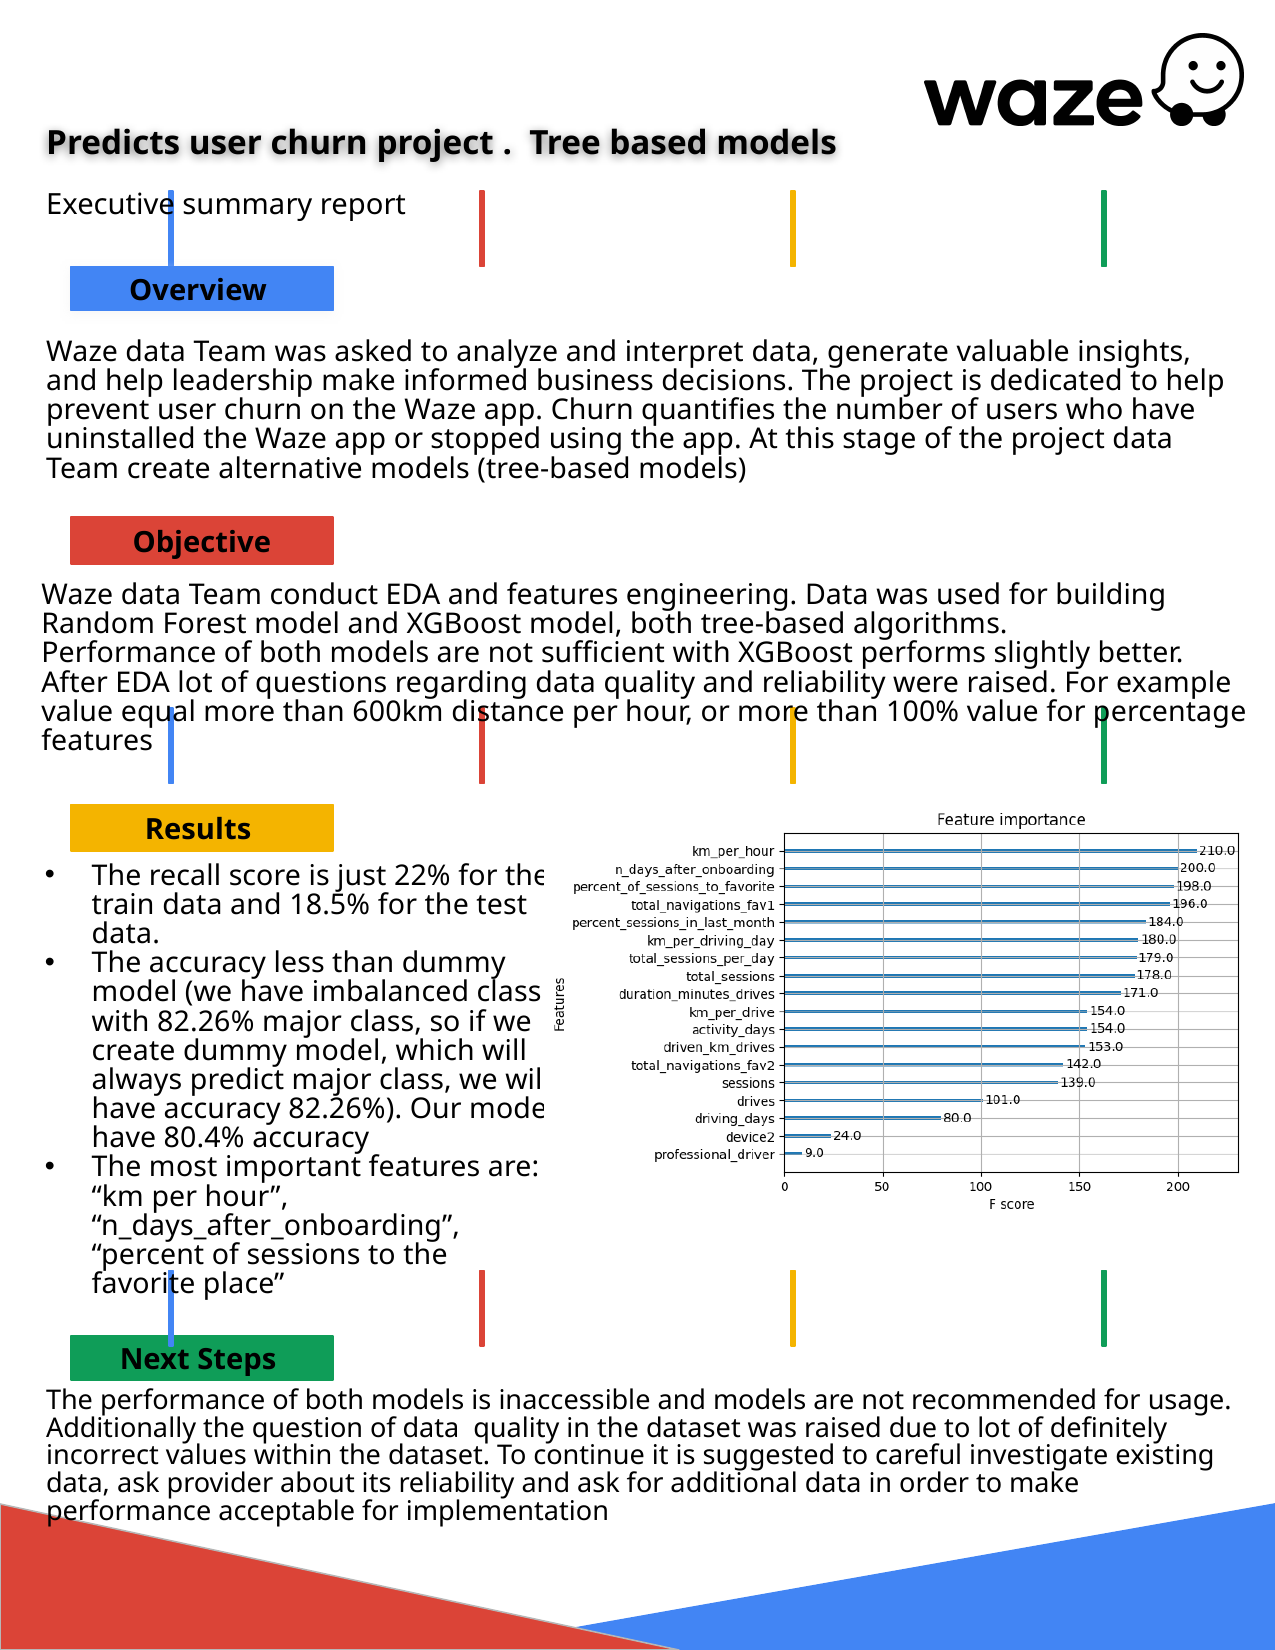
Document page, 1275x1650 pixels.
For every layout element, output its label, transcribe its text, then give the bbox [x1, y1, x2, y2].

text_box Waze data Team conduct EDA and features engineering. Data was used for building Random Forest model and XGBoost model, both tree-based algorithms. Performance of both models are not sufficient with XGBoost performs slightly better. After EDA lot of questions regarding data quality and reliability were raised. For example value equal more than 600km distance per hour, or more than 100% value for percentage features [26, 566, 1275, 756]
text_box The performance of both models is inaccessible and models are not recommended for usage. Additionally the question of data quality in the dataset was raised due to lot of definitely incorrect values within the dataset. To continue it is suggested to careful investigate existing data, ask provider about its reliability and ask for additional data in order to make performance acceptable for implementation [30, 1372, 1275, 1563]
text_box The recall score is just 22% for the train data and 18.5% for the test data. The accuracy less than dummy model (we have imbalanced class with 82.26% major class, so if we create dummy model, which will always predict major class, we will have accuracy 82.26%). Our model have 80.4% accuracy The most important features are: “km per hour”, “n_days_after_onboarding”, “percent of sessions to the favorite place” [29, 846, 574, 1294]
picture [543, 802, 1247, 1220]
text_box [30, 108, 883, 236]
text_box Waze data Team was asked to analyze and interpret data, generate valuable insights, and help leadership make informed business decisions. The project is dedicated to help prevent user churn on the Waze app. Churn quantifies the number of users who have uninstalled the Waze app or stopped using the app. At this stage of the project data Team create alternative models (tree-based models) [30, 323, 1247, 513]
picture [924, 32, 1245, 126]
